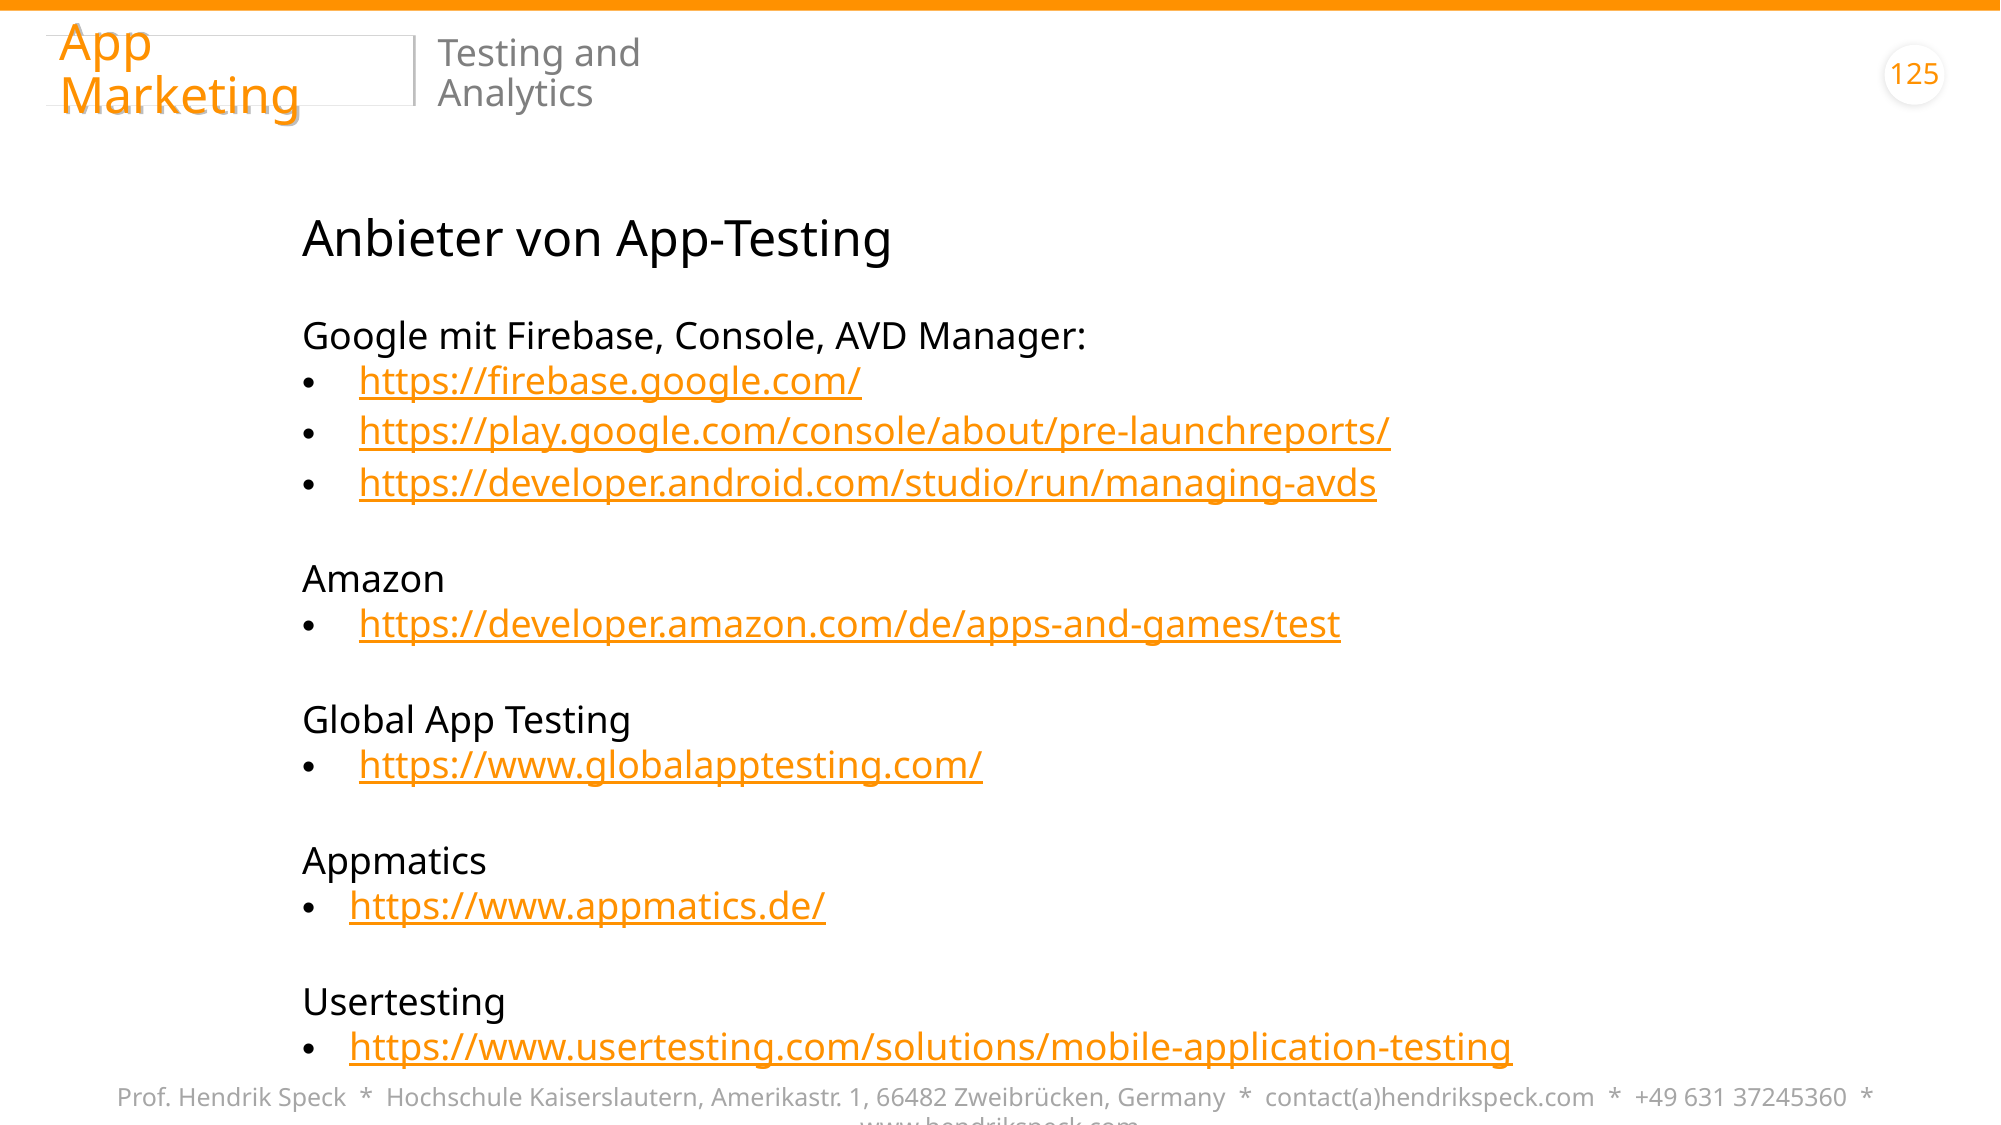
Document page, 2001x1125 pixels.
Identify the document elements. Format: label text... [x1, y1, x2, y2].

slide_number 125 [1871, 49, 1958, 101]
list Testing and Analytics [414, 46, 808, 103]
text_box Anbieter von App-Testing Google mit Firebase, Console, AVD Manager: https://firebase.google.com/ https://play.google.com/console/about/pre-launchreports/ https://developer.android.com/studio/run/managing-avds Amazon https://developer.amazon.com/de/apps-and-games/test Global App Testing https://www.globalapptesting.com/ Appmatics https://www.appmatics.de/ Usertesting https://www.usertesting.com/solutions/mobile-application-testing [287, 199, 1623, 1125]
list App Marketing [44, 35, 413, 106]
